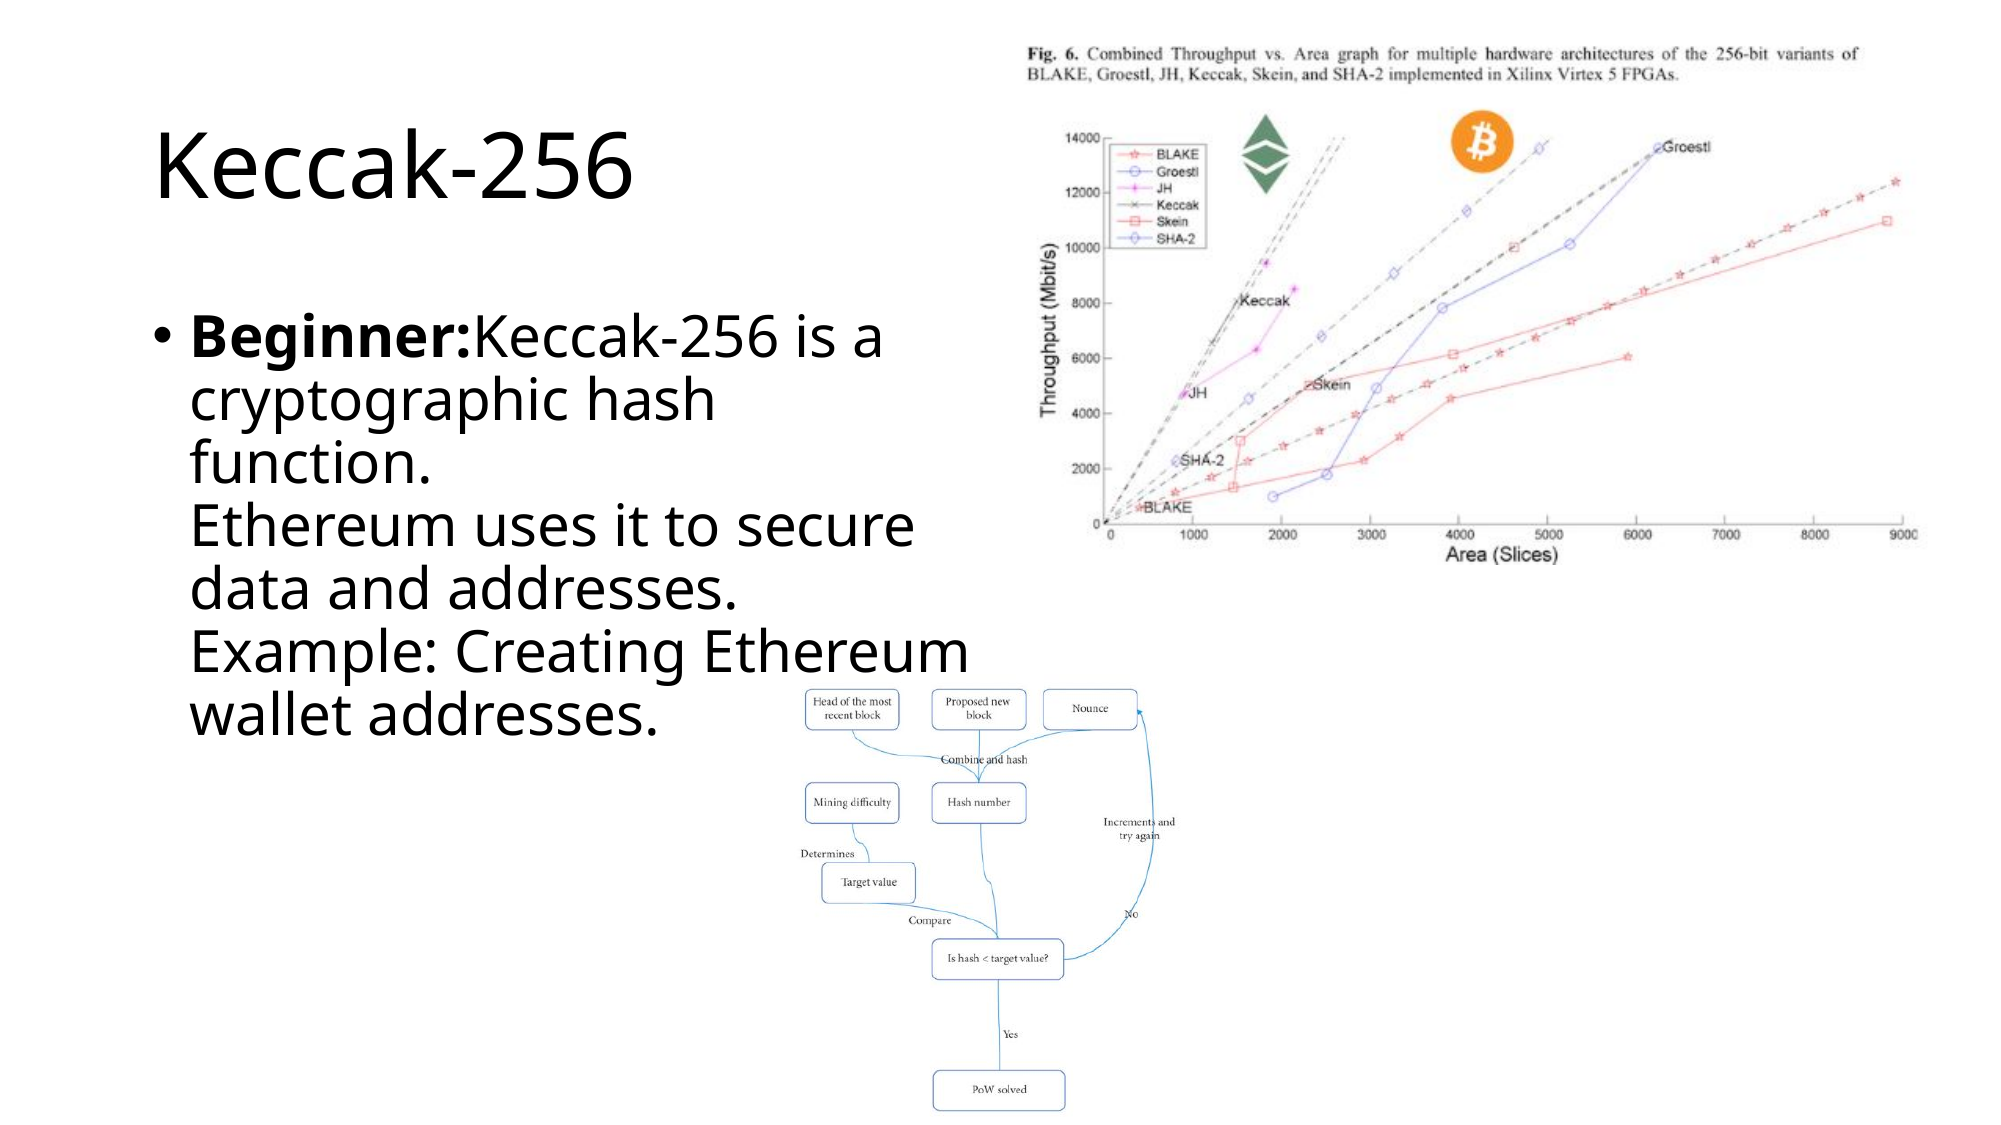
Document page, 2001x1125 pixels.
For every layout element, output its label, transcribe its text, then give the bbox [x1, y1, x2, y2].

picture [786, 673, 1189, 1125]
title Keccak-256 [137, 59, 1011, 278]
picture [1011, 34, 1934, 565]
list Beginner:Keccak-256 is a cryptographic hash function. Ethereum uses it to secure data and addresses. Example: Creating Ethereum wallet addresses. [137, 299, 988, 1014]
